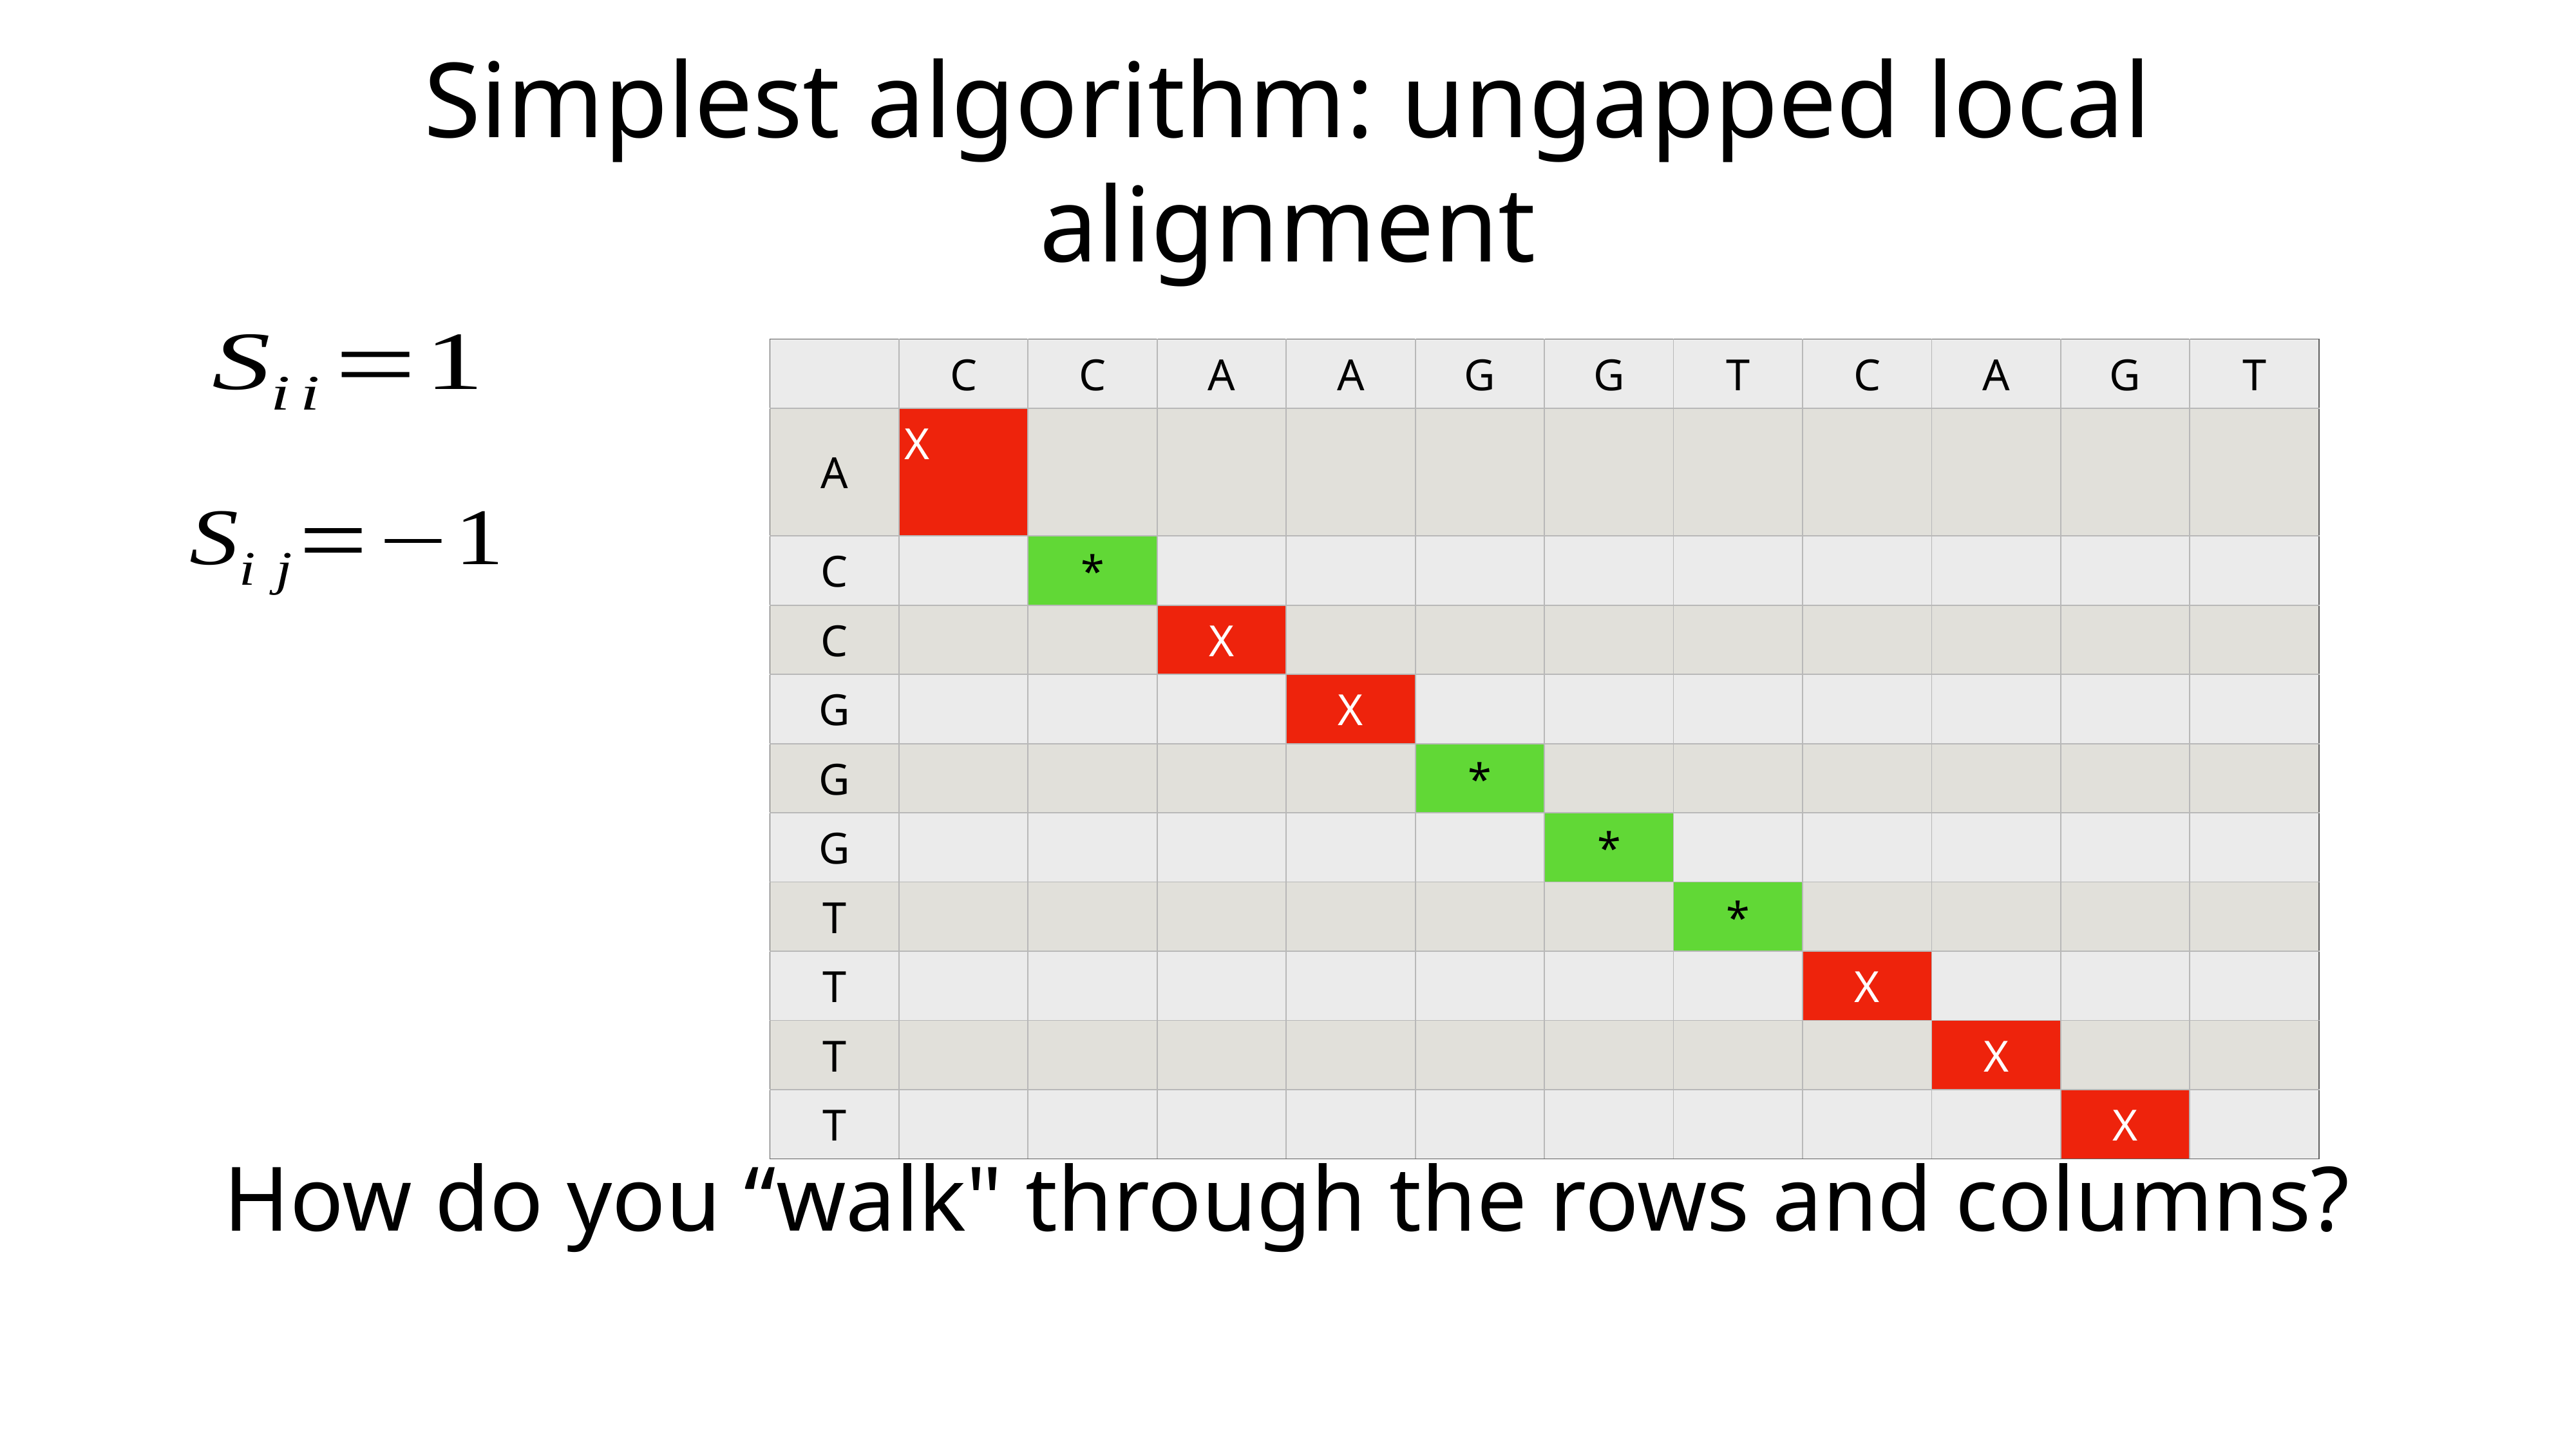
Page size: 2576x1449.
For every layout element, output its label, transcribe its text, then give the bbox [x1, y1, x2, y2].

table_cell [1674, 1021, 1802, 1075]
table_cell [900, 952, 1027, 1020]
table_cell [1545, 675, 1673, 743]
table_cell [1932, 744, 2060, 812]
table_cell [1028, 952, 1157, 1020]
table_cell [1545, 536, 1673, 605]
table_header A [1287, 339, 1415, 408]
table_cell [1158, 882, 1285, 951]
table_cell [900, 606, 1027, 674]
table_cell [900, 744, 1027, 812]
table_cell C [770, 606, 898, 674]
table_cell [1028, 744, 1157, 812]
table_cell [1158, 1021, 1285, 1075]
text_box How do you “walk" through the rows and columns? [178, 1075, 2398, 1318]
table_header A [1158, 339, 1285, 408]
title Simplest algorithm: ungapped local alignment [178, 37, 2398, 279]
table_cell [1545, 882, 1673, 951]
table_cell [2061, 409, 2189, 535]
text_box [184, 494, 502, 596]
table_cell [1416, 1021, 1544, 1075]
table_cell [1158, 675, 1285, 743]
table_cell [2190, 606, 2318, 674]
table_cell [1416, 409, 1544, 535]
table_header G [2061, 339, 2189, 408]
table_cell [2061, 536, 2189, 605]
table_header C [900, 339, 1027, 408]
table_cell [2061, 1021, 2189, 1075]
table_cell G [770, 675, 898, 743]
table_cell [2061, 744, 2189, 812]
table_cell [1803, 536, 1931, 605]
table_cell [1158, 409, 1285, 535]
table_cell X [1932, 1021, 2060, 1075]
table_cell [1158, 813, 1285, 882]
table_cell [900, 1021, 1027, 1075]
table_header G [1416, 339, 1544, 408]
table_cell [1803, 606, 1931, 674]
table_cell [1803, 675, 1931, 743]
table_cell [2061, 882, 2189, 951]
table_cell * [1545, 813, 1673, 882]
table_header [770, 339, 898, 408]
table_cell [1416, 675, 1544, 743]
table_cell [2190, 952, 2318, 1020]
table_cell [1803, 882, 1931, 951]
table_cell [1545, 952, 1673, 1020]
table_cell [900, 675, 1027, 743]
table_cell [1287, 882, 1415, 951]
table_cell X [1287, 675, 1415, 743]
table_header A [1932, 339, 2060, 408]
table_cell [1287, 744, 1415, 812]
table_cell X [900, 409, 1027, 535]
table_cell [1158, 536, 1285, 605]
table_cell [1028, 1021, 1157, 1075]
table_cell [1416, 952, 1544, 1020]
table_header C [1803, 339, 1931, 408]
table_cell [2190, 813, 2318, 882]
table_cell [1287, 536, 1415, 605]
table_cell [1287, 606, 1415, 674]
table_cell [900, 536, 1027, 605]
table_cell [2190, 1021, 2318, 1075]
table_cell [2061, 813, 2189, 882]
table_cell [2061, 675, 2189, 743]
table_cell [1674, 813, 1802, 882]
text_box [205, 316, 481, 421]
table_cell [1028, 606, 1157, 674]
table_cell [1674, 952, 1802, 1020]
table_cell [1545, 409, 1673, 535]
table_cell [1287, 1021, 1415, 1075]
table_cell * [1674, 882, 1802, 951]
table_cell [1028, 882, 1157, 951]
table_cell [1674, 675, 1802, 743]
table_cell [1545, 744, 1673, 812]
table_cell [1028, 675, 1157, 743]
table_cell T [770, 882, 898, 951]
table_cell [1932, 409, 2060, 535]
table_header G [1545, 339, 1673, 408]
table_cell [1028, 813, 1157, 882]
table_cell X [1803, 952, 1931, 1020]
table_cell [1674, 744, 1802, 812]
table_cell [1545, 606, 1673, 674]
table_cell [1287, 409, 1415, 535]
table_cell [900, 813, 1027, 882]
table_cell G [770, 813, 898, 882]
table_cell [1803, 813, 1931, 882]
table_cell [1803, 409, 1931, 535]
table_header T [2190, 339, 2318, 408]
table_cell [1416, 536, 1544, 605]
table_cell [900, 882, 1027, 951]
table_cell [1158, 744, 1285, 812]
table_cell [1932, 813, 2060, 882]
table_cell G [770, 744, 898, 812]
table_header T [1674, 339, 1802, 408]
table_cell [1932, 882, 2060, 951]
table_cell [1674, 409, 1802, 535]
table_cell [1545, 1021, 1673, 1075]
table_cell [1803, 1021, 1931, 1075]
table_cell [2190, 409, 2318, 535]
table_cell [1674, 606, 1802, 674]
table_cell [1932, 536, 2060, 605]
table_header C [1028, 339, 1157, 408]
table_cell T [770, 952, 898, 1020]
table_cell * [1416, 744, 1544, 812]
table_cell [1932, 606, 2060, 674]
table_cell [1287, 813, 1415, 882]
table_cell [1674, 536, 1802, 605]
table_cell [1932, 675, 2060, 743]
table_cell [1803, 744, 1931, 812]
table_cell * [1028, 536, 1157, 605]
table_cell [1158, 952, 1285, 1020]
table_cell C [770, 536, 898, 605]
table_cell [2190, 536, 2318, 605]
table_cell [1287, 952, 1415, 1020]
table_cell [1932, 952, 2060, 1020]
table_cell [1416, 813, 1544, 882]
table_cell [2190, 675, 2318, 743]
table_cell [1416, 606, 1544, 674]
table_cell T [770, 1021, 898, 1075]
table_cell X [1158, 606, 1285, 674]
table_cell [2061, 606, 2189, 674]
table_cell A [770, 409, 898, 535]
table_cell [2061, 952, 2189, 1020]
table_cell [1028, 409, 1157, 535]
table_cell [1416, 882, 1544, 951]
table_cell [2190, 882, 2318, 951]
table_cell [2190, 744, 2318, 812]
